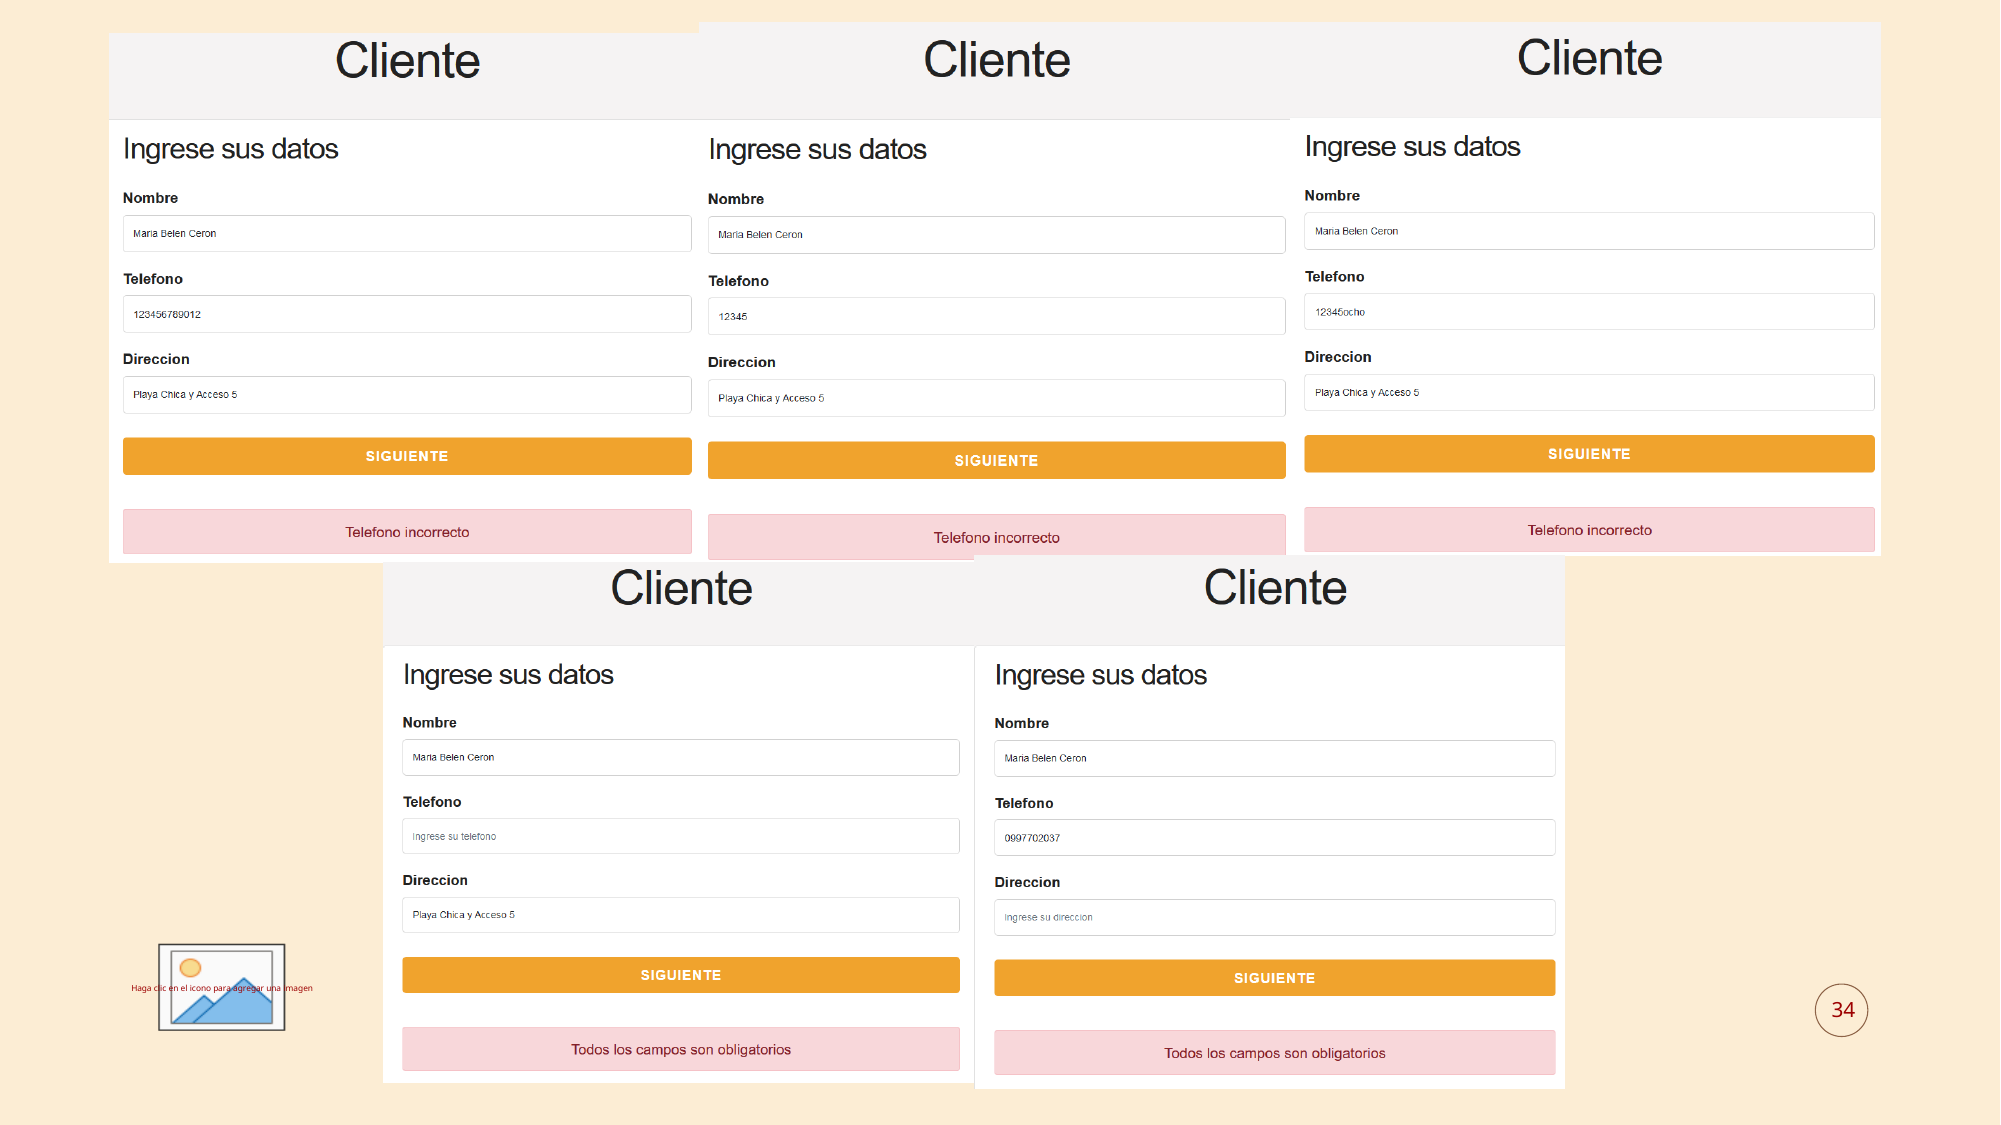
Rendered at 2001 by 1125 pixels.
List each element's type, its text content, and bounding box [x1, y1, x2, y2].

slide_number 34 [1808, 980, 1879, 1041]
picture [154, 940, 290, 1035]
picture [109, 22, 1881, 1089]
